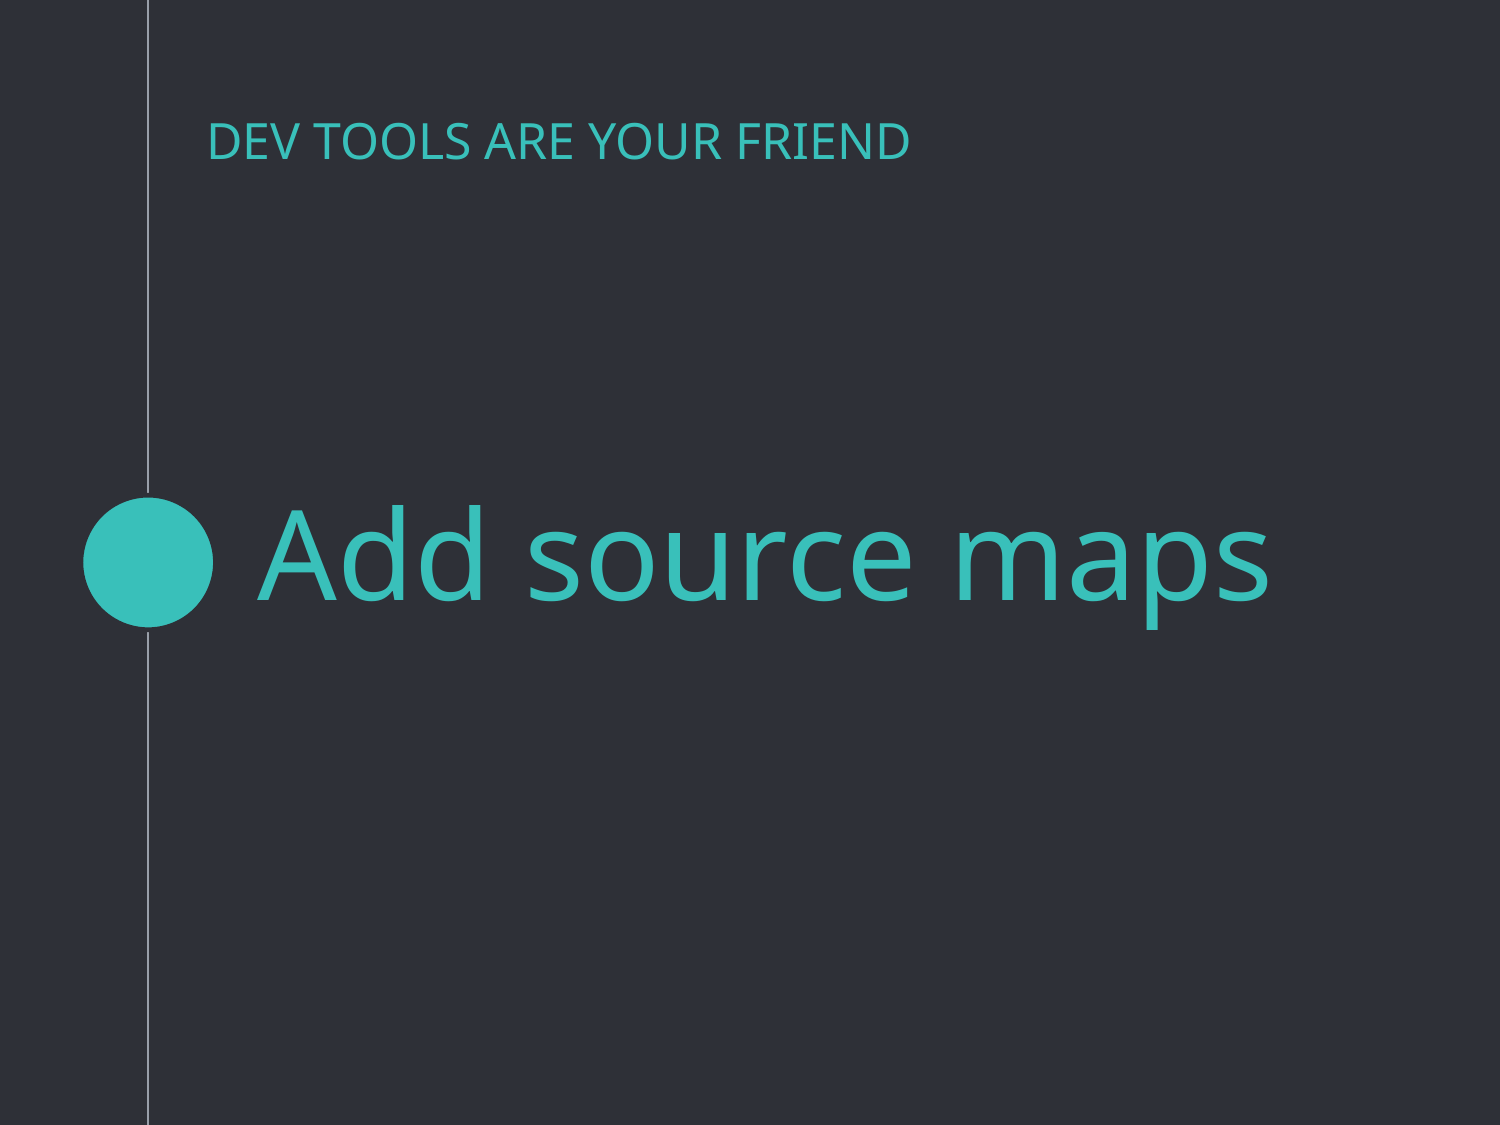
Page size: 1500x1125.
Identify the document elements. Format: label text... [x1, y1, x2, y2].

list Add source maps [243, 460, 1368, 787]
title DEV TOOLS ARE YOUR FRIEND [191, 109, 1317, 185]
